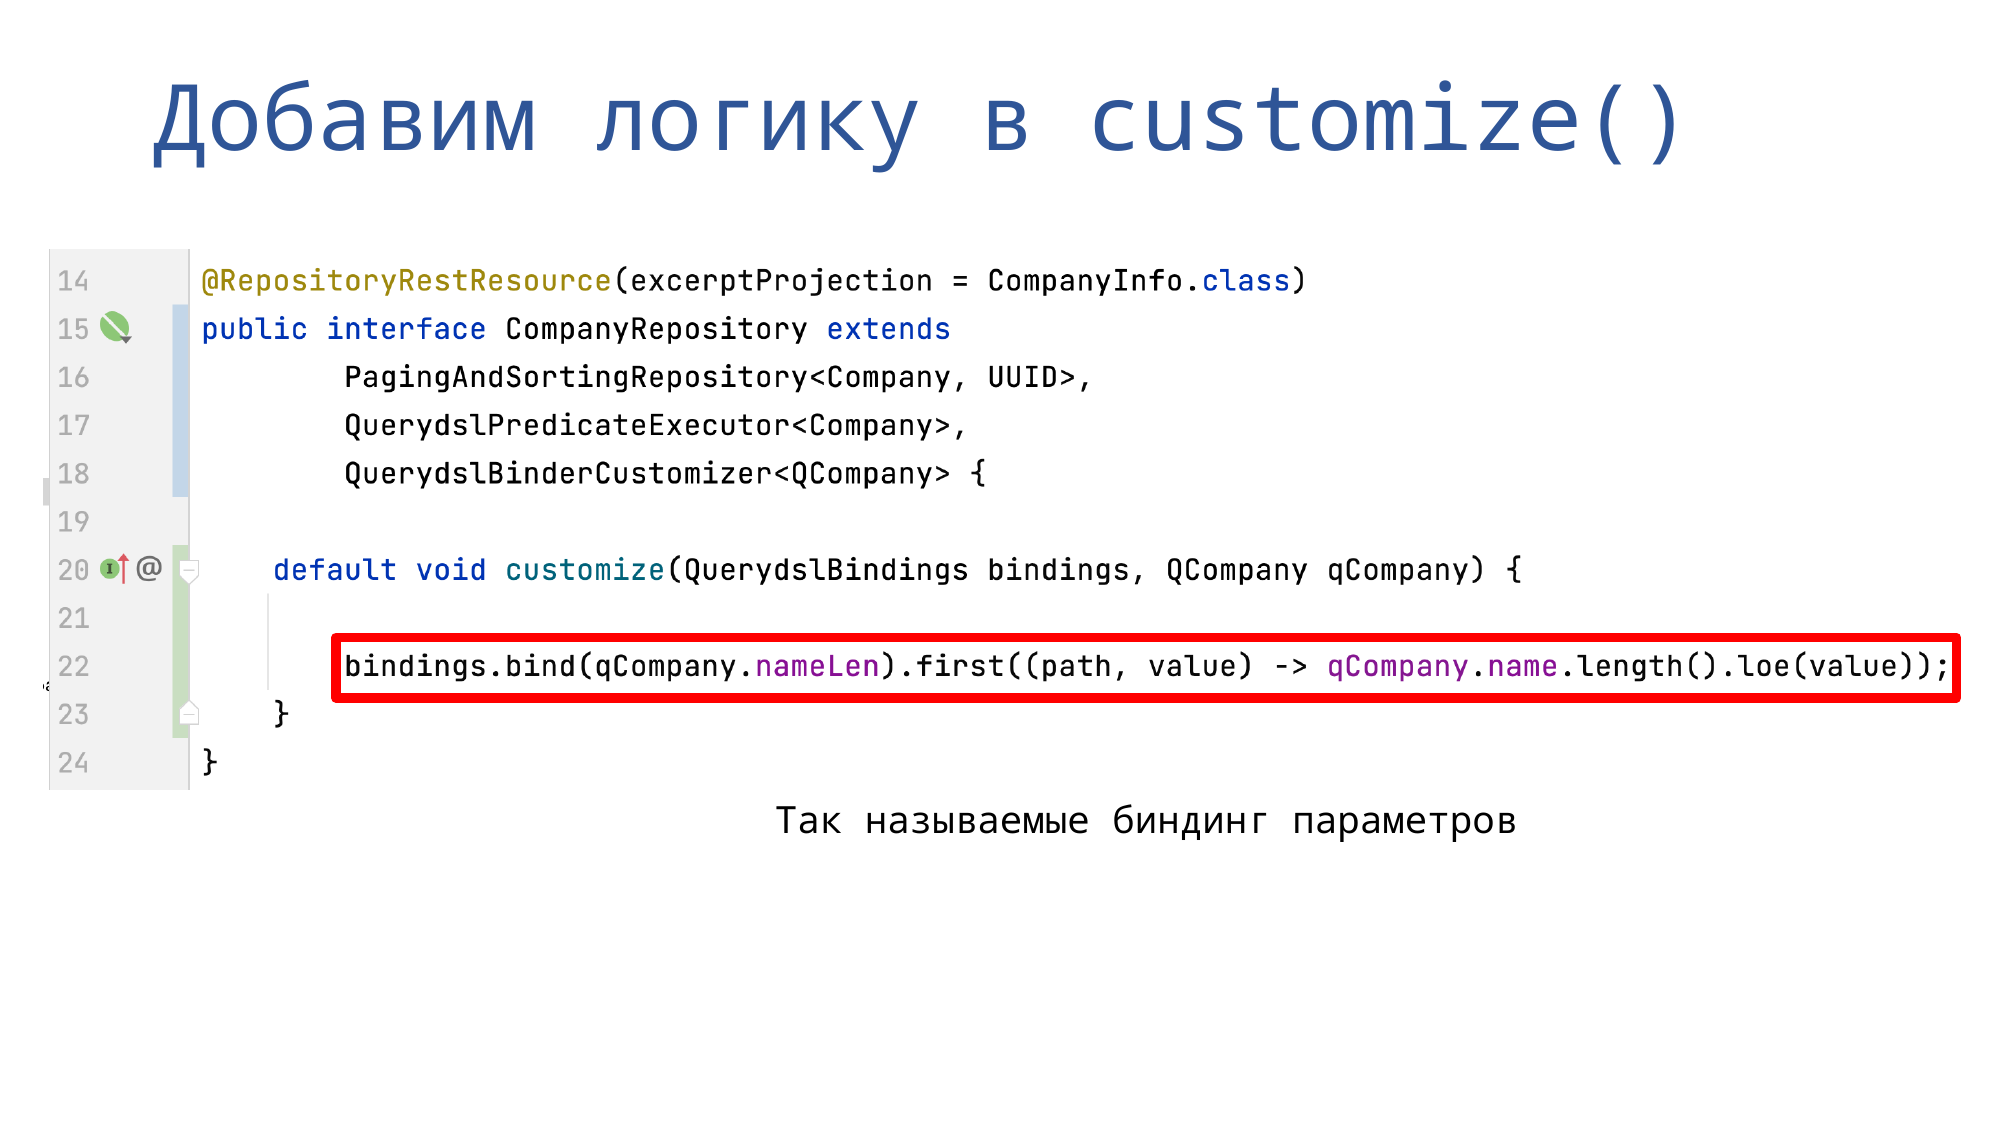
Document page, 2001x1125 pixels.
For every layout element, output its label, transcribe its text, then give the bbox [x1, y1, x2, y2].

title Добавим логику в customize() [137, 59, 1863, 182]
picture [43, 249, 1957, 790]
text_box Так называемые биндинг параметров [759, 790, 1533, 849]
